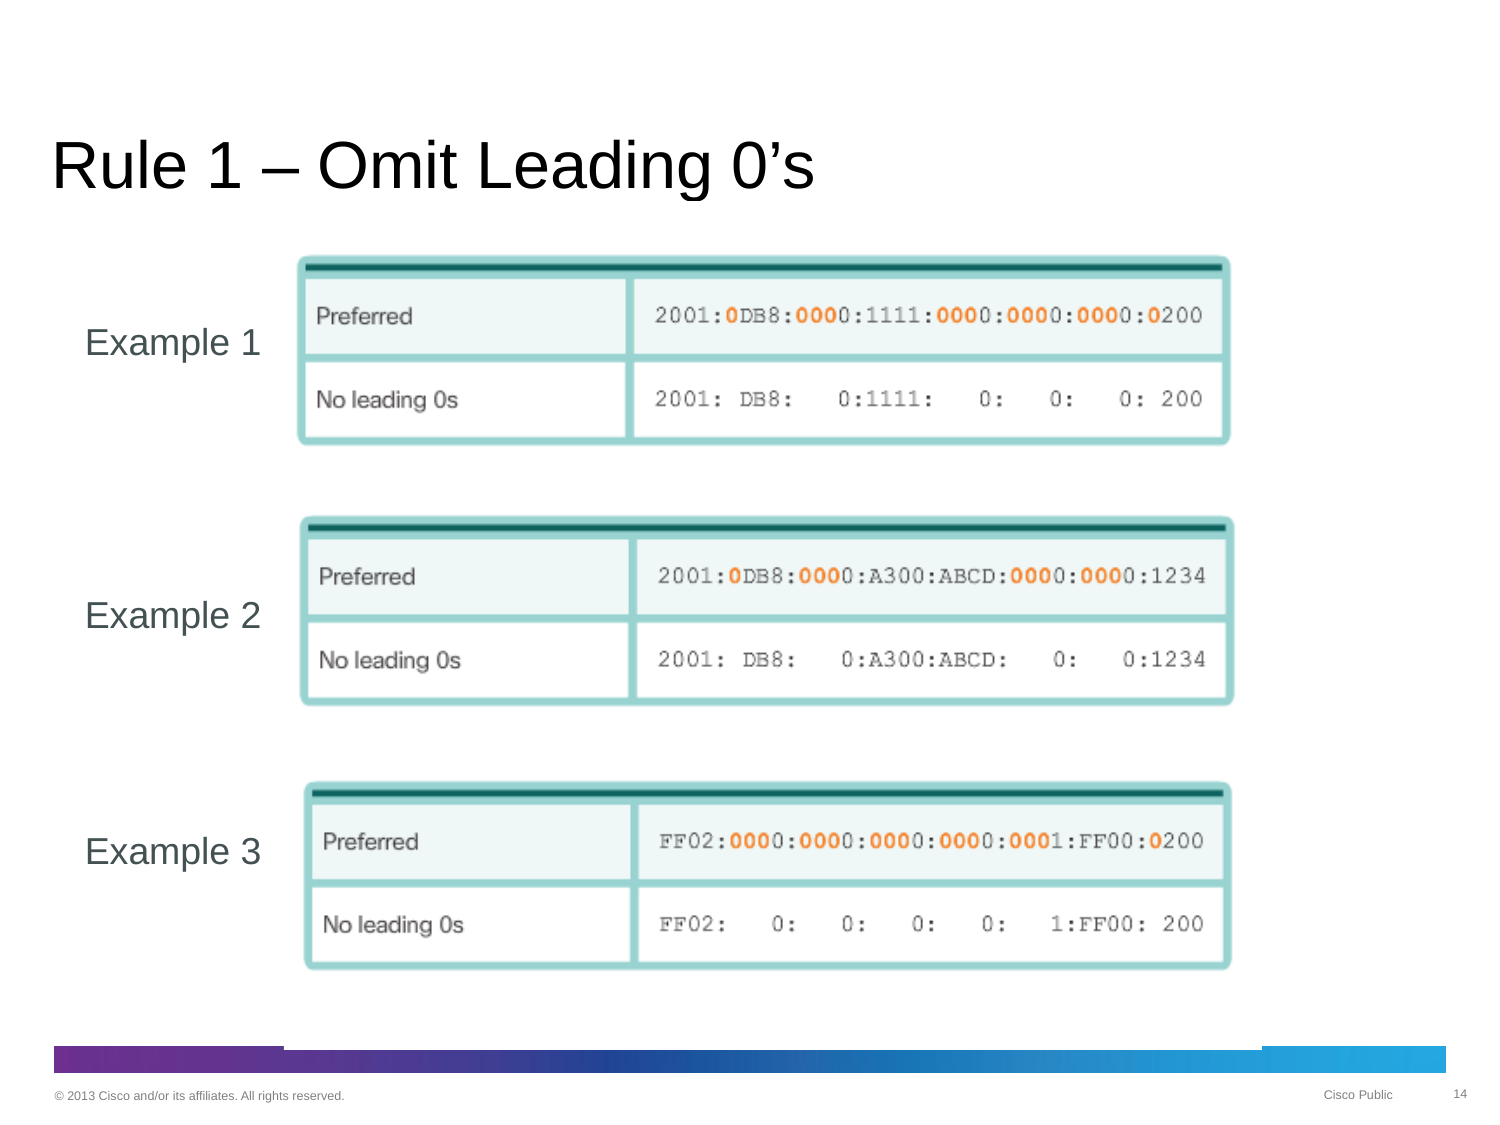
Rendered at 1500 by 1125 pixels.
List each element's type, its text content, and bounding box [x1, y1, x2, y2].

title Rule 1 – Omit Leading 0’s [37, 70, 1447, 209]
text_box Example 3 [69, 819, 278, 880]
text_box Example 1 [69, 310, 278, 371]
text_box Example 2 [69, 583, 252, 644]
picture [54, 200, 1446, 1073]
